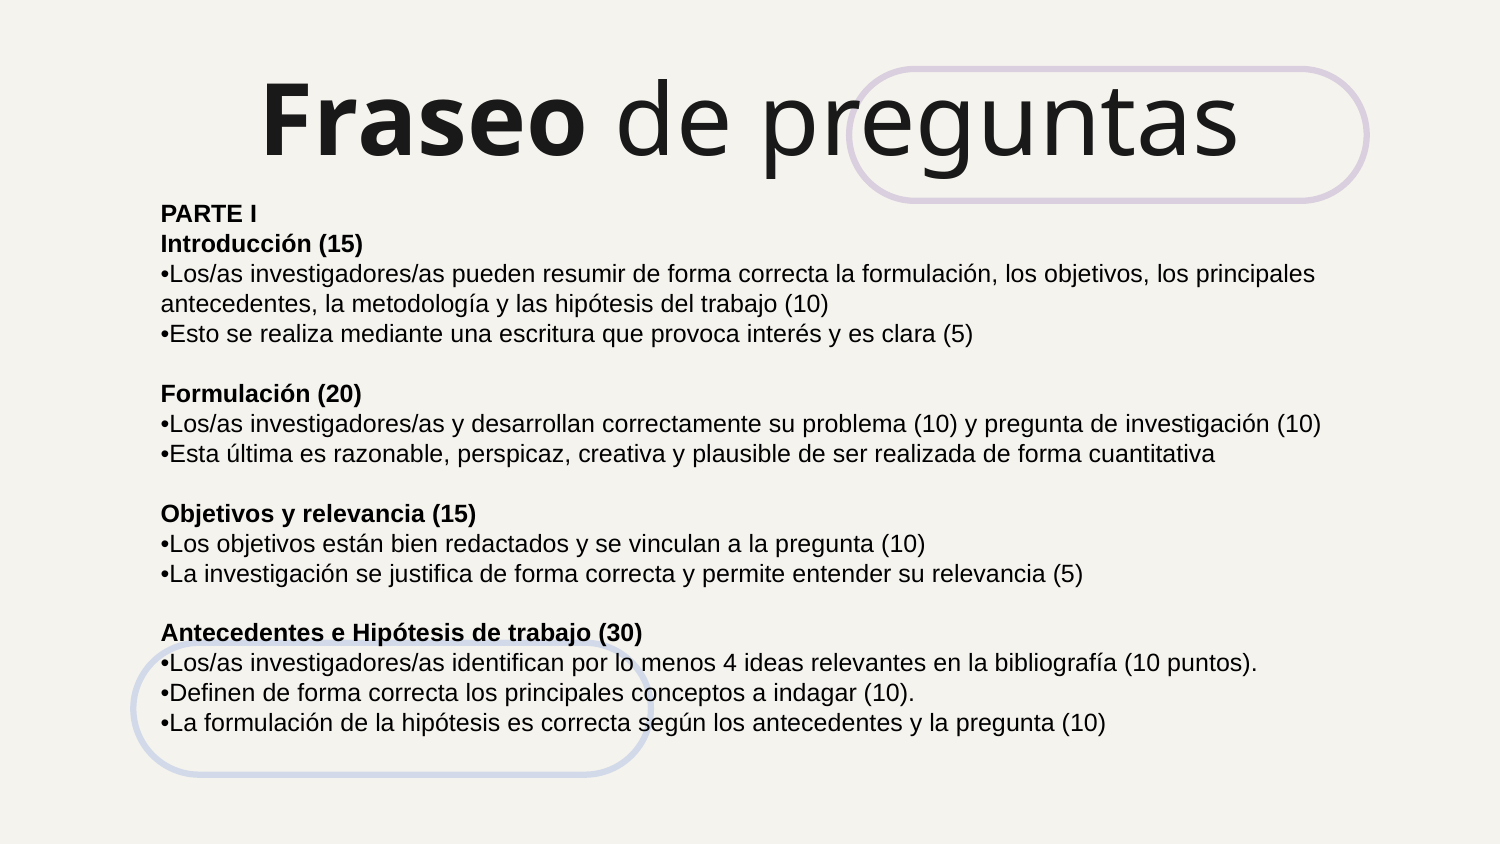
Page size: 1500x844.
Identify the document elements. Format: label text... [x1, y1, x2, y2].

text_box PARTE I Introducción (15) •Los/as investigadores/as pueden resumir de forma correcta la formulación, los objetivos, los principales antecedentes, la metodología y las hipótesis del trabajo (10) •Esto se realiza mediante una escritura que provoca interés y es clara (5) Formulación (20) •Los/as investigadores/as y desarrollan correctamente su problema (10) y pregunta de investigación (10) •Esta última es razonable, perspicaz, creativa y plausible de ser realizada de forma cuantitativa Objetivos y relevancia (15) •Los objetivos están bien redactados y se vinculan a la pregunta (10) •La investigación se justifica de forma correcta y permite entender su relevancia (5) Antecedentes e Hipótesis de trabajo (30) •Los/as investigadores/as identifican por lo menos 4 ideas relevantes en la bibliografía (10 puntos). •Definen de forma correcta los principales conceptos a indagar (10). •La formulación de la hipótesis es correcta según los antecedentes y la pregunta (10) [145, 191, 1354, 774]
title Fraseo de preguntas [20, 0, 1480, 191]
